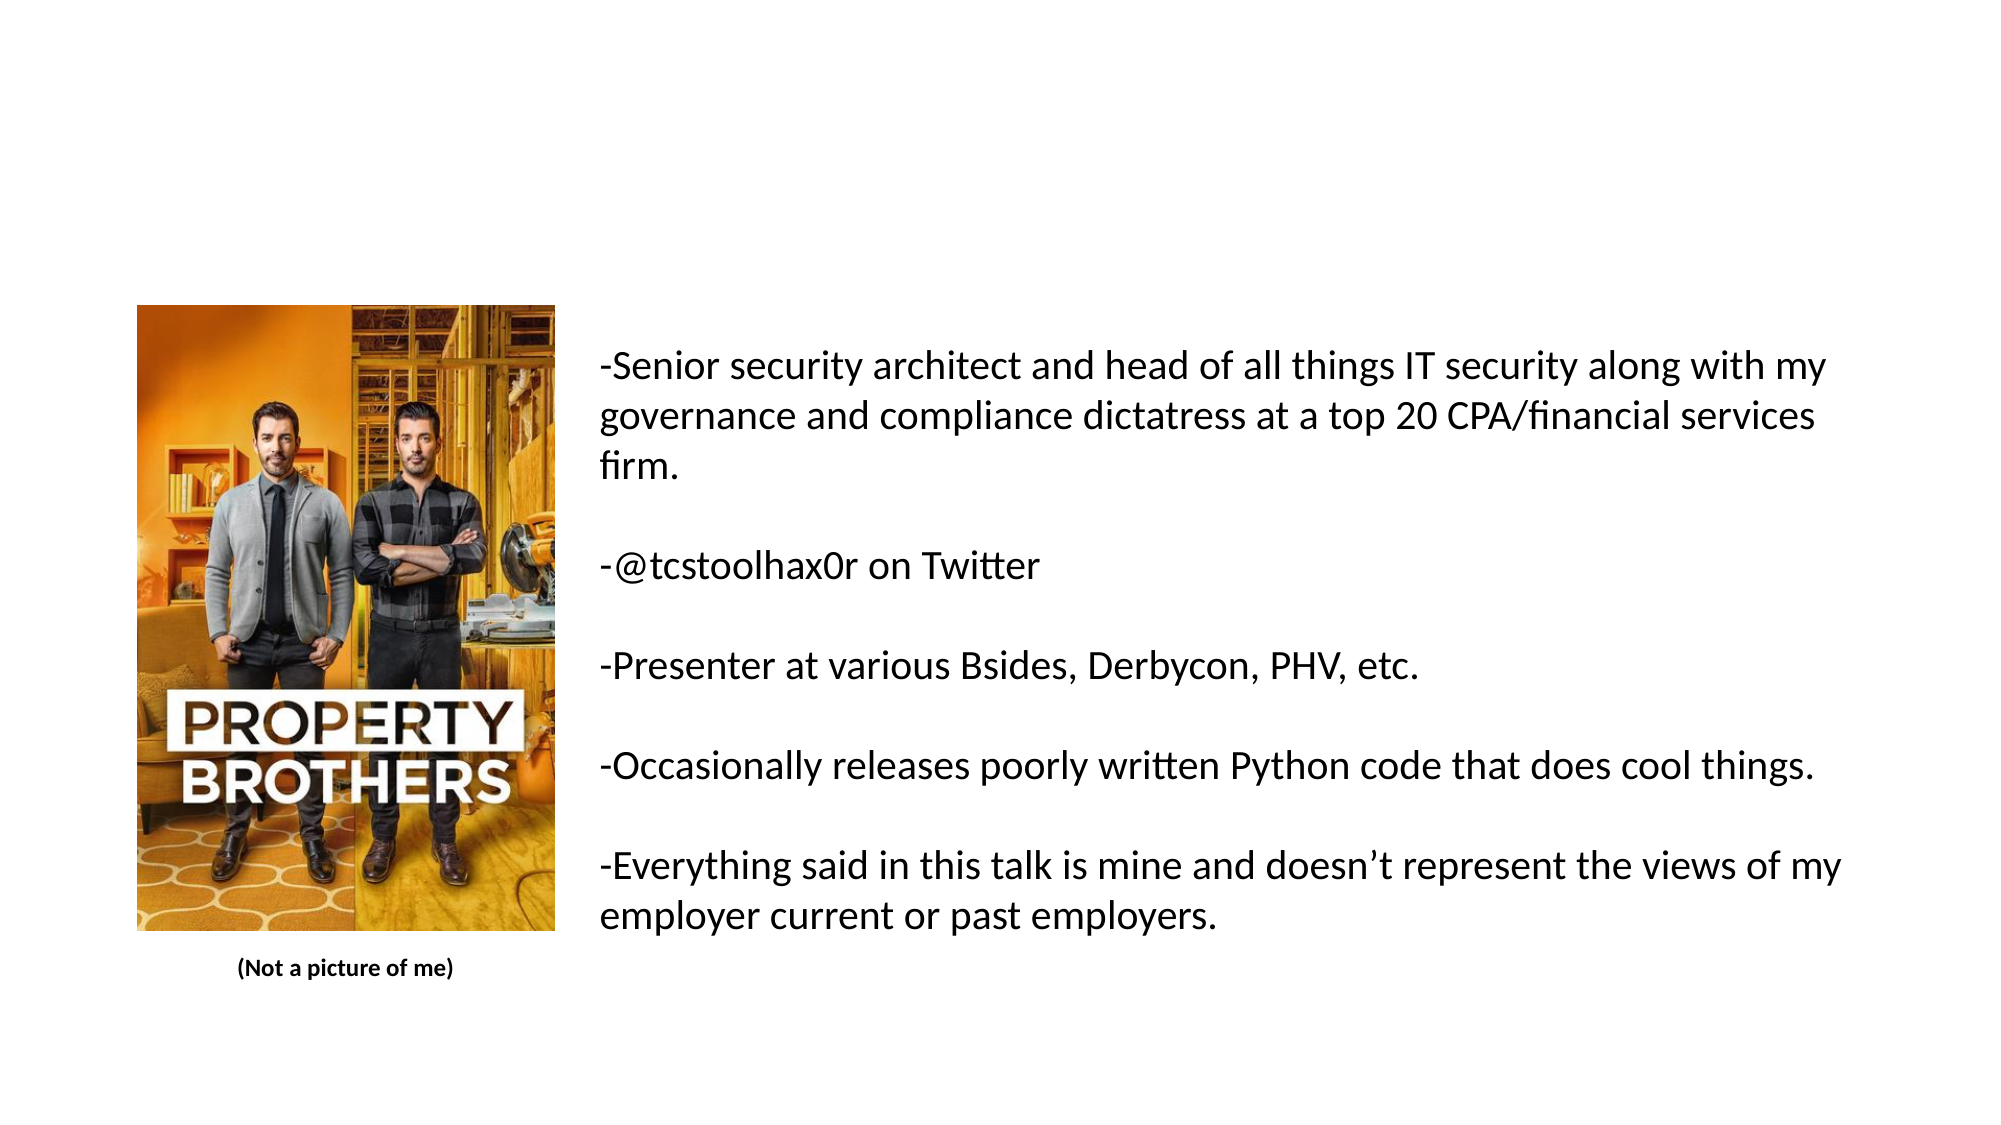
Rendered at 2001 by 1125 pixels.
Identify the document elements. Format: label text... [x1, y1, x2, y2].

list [137, 305, 555, 931]
text_box (Not a picture of me) [137, 943, 555, 989]
text_box -Senior security architect and head of all things IT security along with my governance and compliance dictatress at a top 20 CPA/financial services firm. -@tcstoolhax0r on Twitter -Presenter at various Bsides, Derbycon, PHV, etc. -Occasionally releases poorly written Python code that does cool things. -Everything said in this talk is mine and doesn’t represent the views of my employer current or past employers. [584, 330, 1902, 996]
